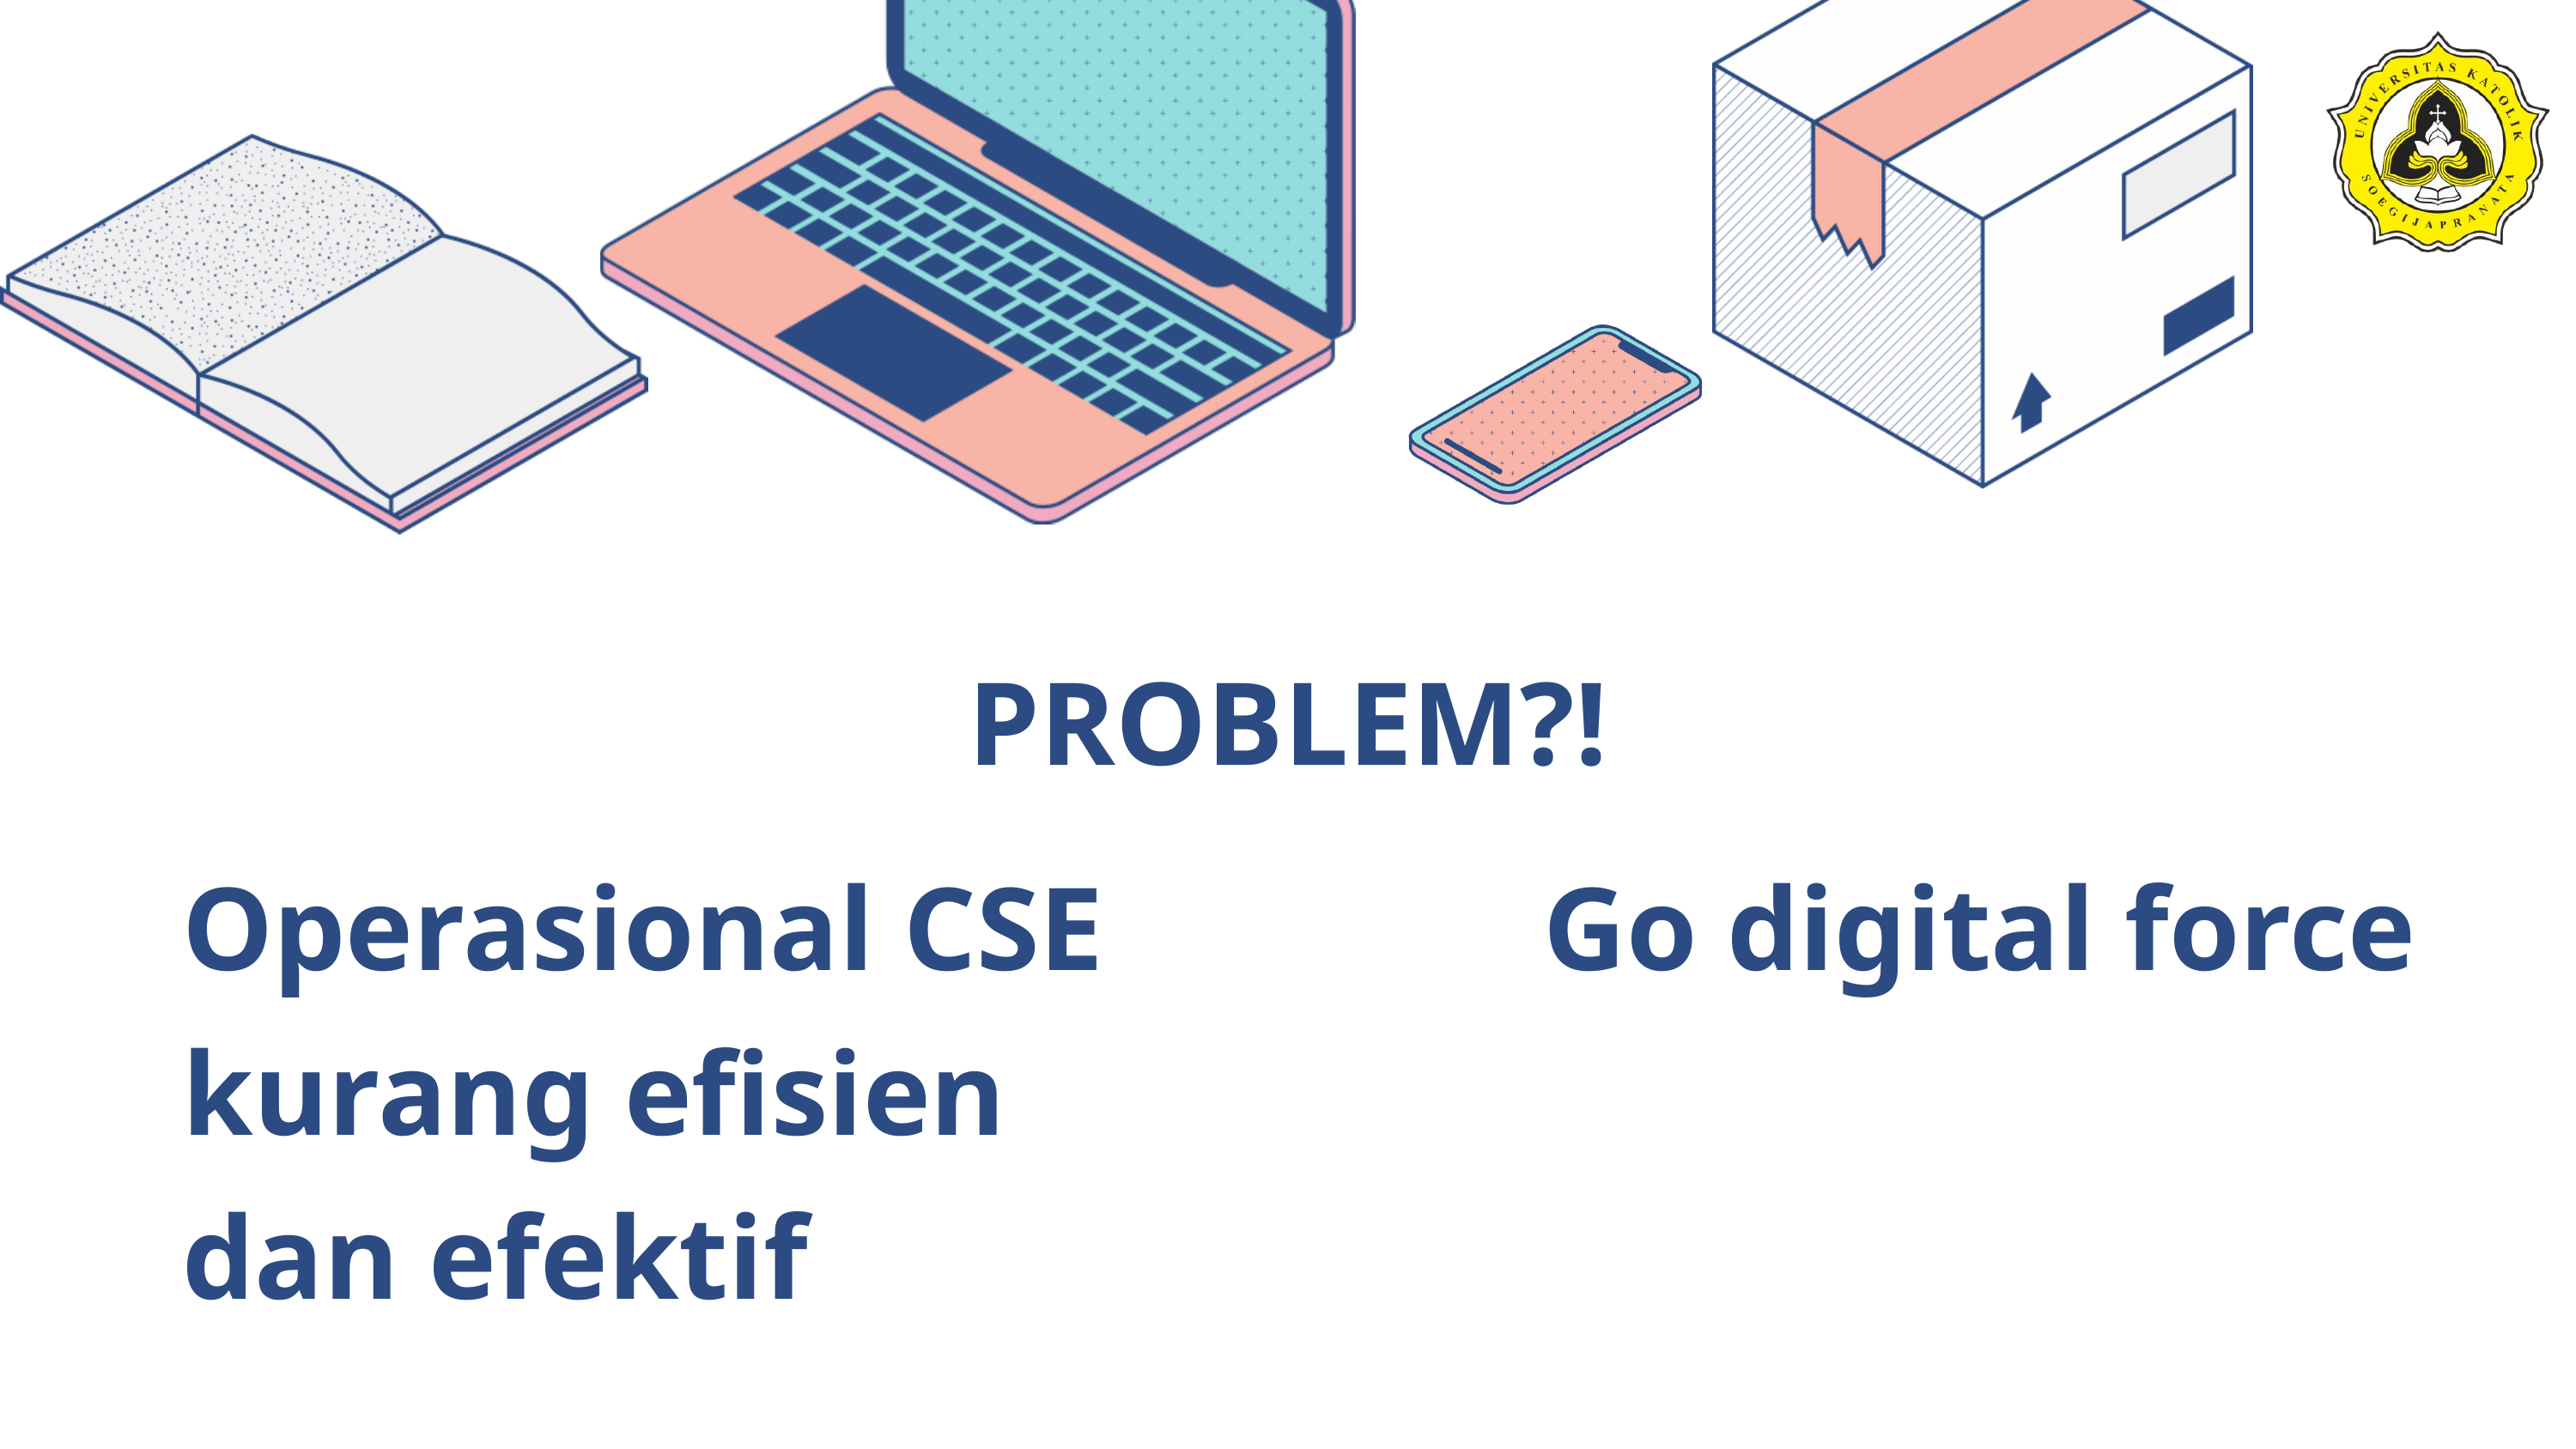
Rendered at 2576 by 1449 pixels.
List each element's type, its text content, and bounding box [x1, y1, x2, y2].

text_box PROBLEM?! [863, 623, 1712, 789]
picture [2325, 30, 2550, 252]
picture [1408, 324, 1702, 505]
picture [1711, 0, 2253, 488]
picture [0, 0, 1357, 535]
text_box Go digital force [1543, 828, 2553, 993]
text_box Operasional CSE kurang efisien dan efektif [182, 828, 1248, 1323]
